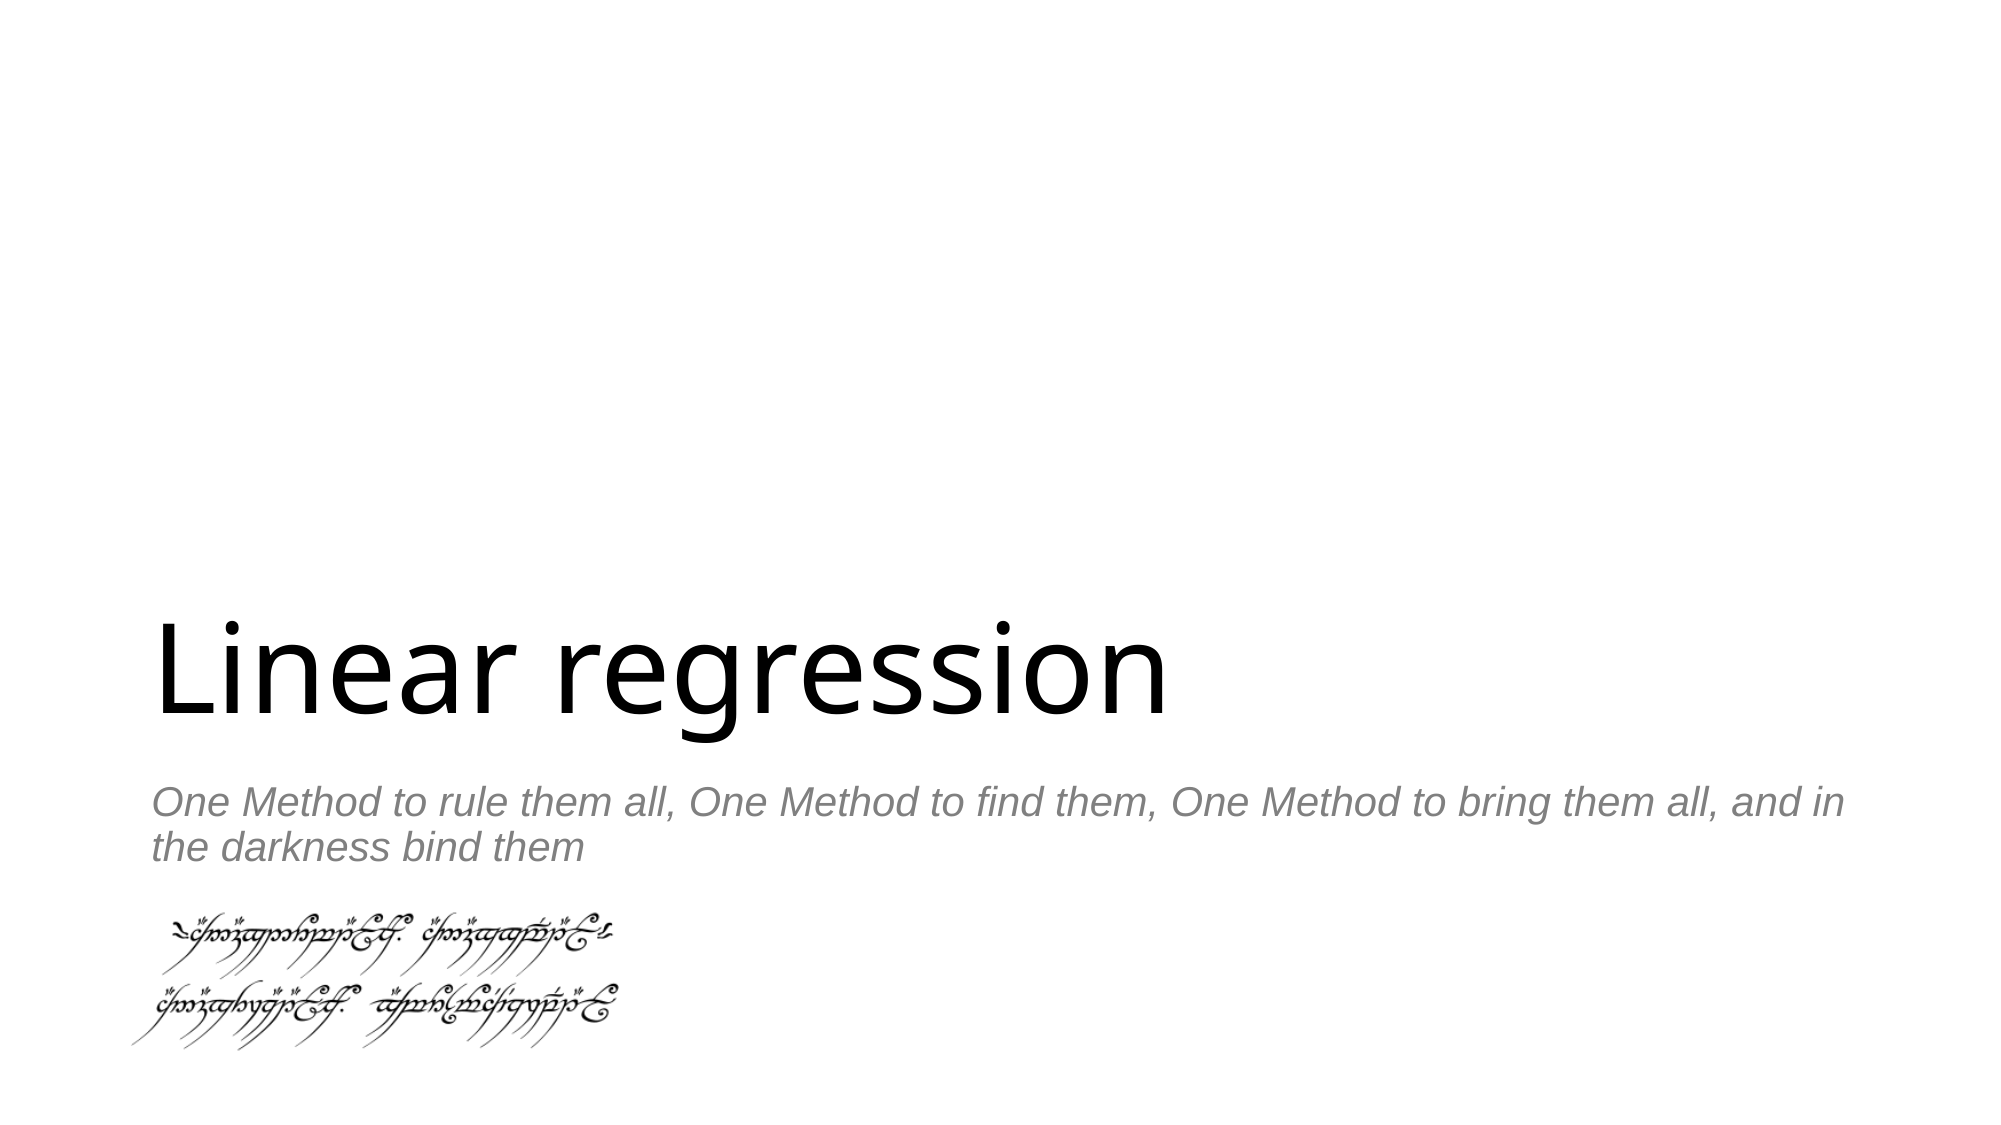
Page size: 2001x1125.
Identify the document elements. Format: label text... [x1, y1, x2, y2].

title Linear regression [136, 280, 1862, 749]
picture [115, 908, 635, 1054]
list One Method to rule them all, One Method to find them, One Method to bring them all, and in the darkness bind them [136, 772, 1862, 999]
